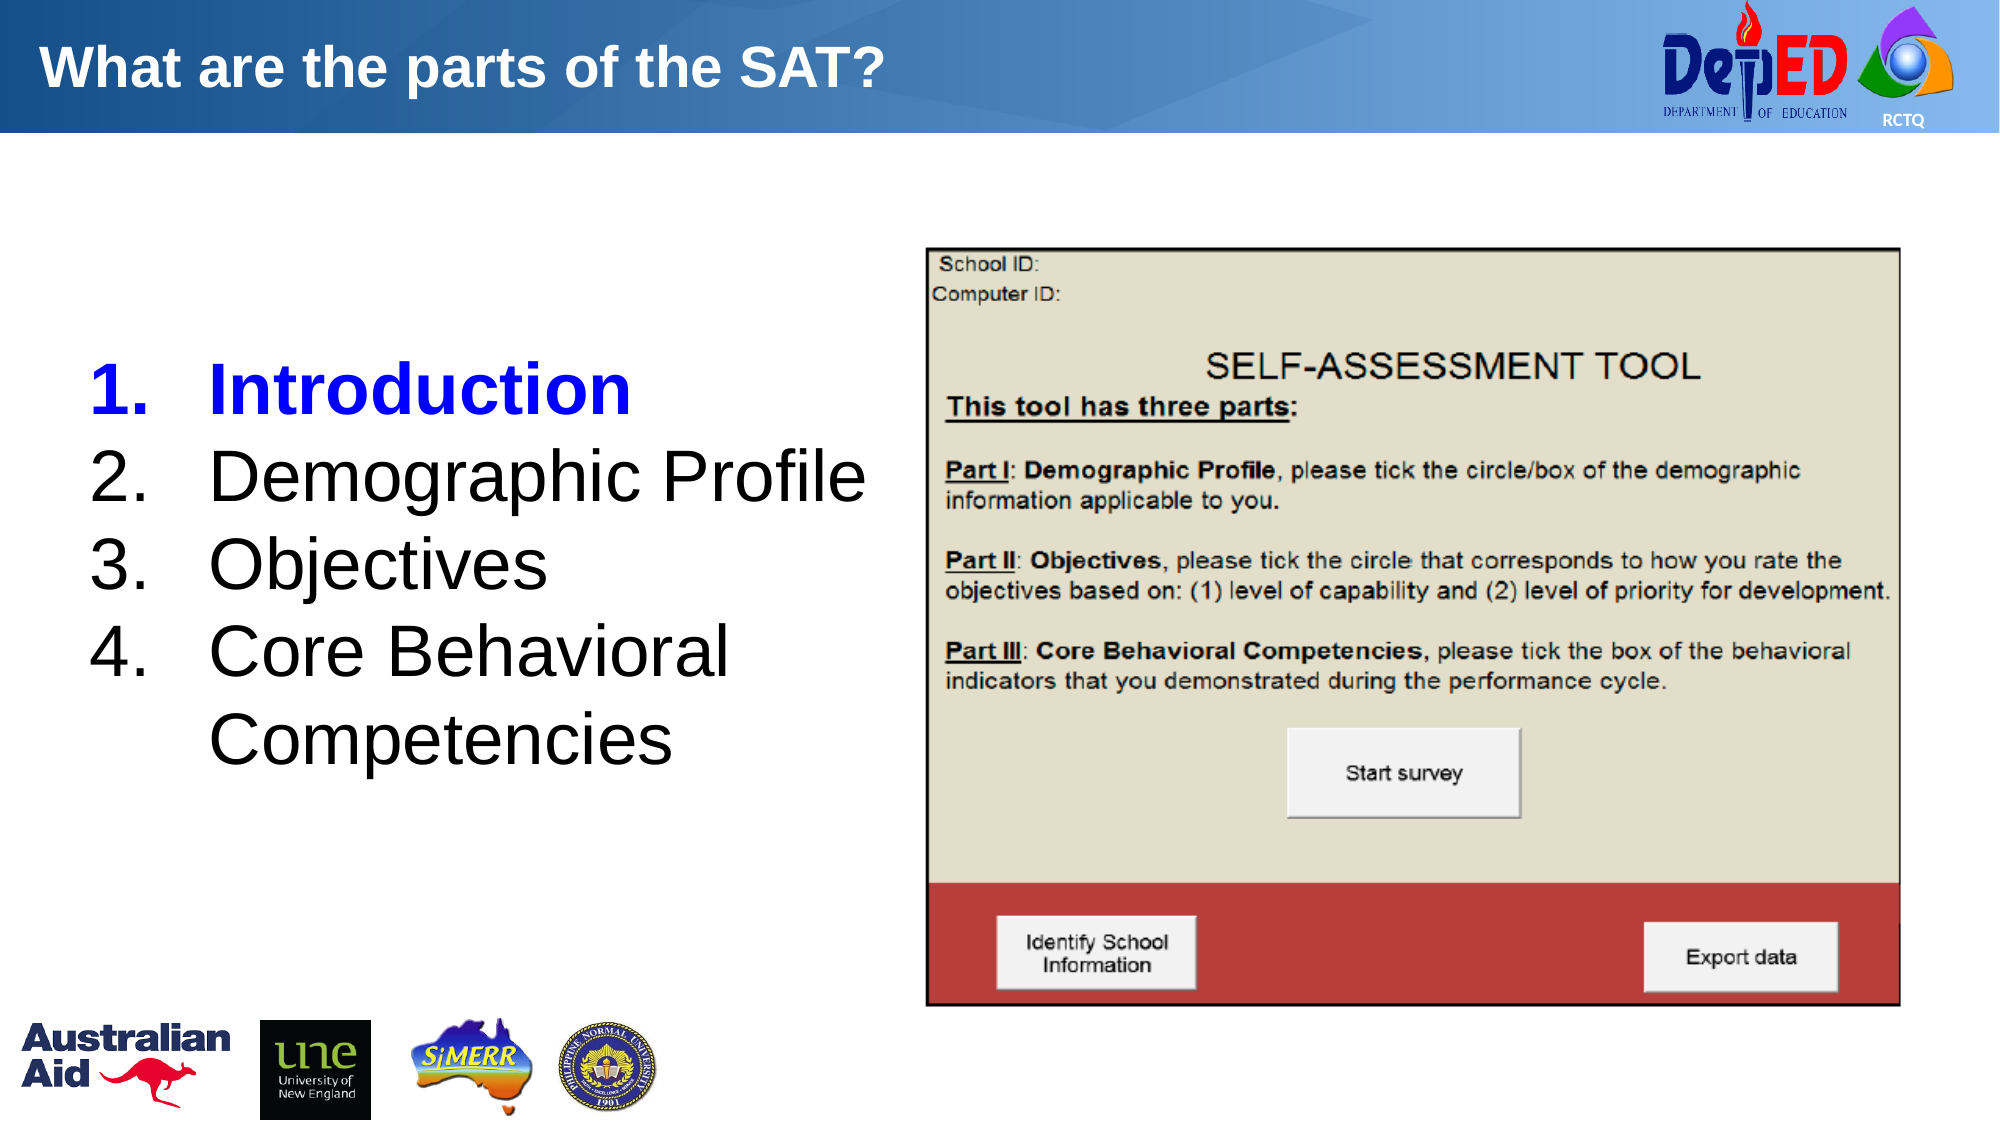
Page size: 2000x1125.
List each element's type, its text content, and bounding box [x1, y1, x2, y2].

picture [1663, 0, 1847, 122]
picture [260, 1020, 371, 1120]
picture [912, 240, 1915, 1024]
picture [391, 994, 663, 1125]
text_box What are the parts of the SAT? [24, 14, 1825, 115]
text_box Introduction Demographic Profile Objectives Core Behavioral Competencies [74, 333, 907, 787]
picture [21, 1023, 230, 1108]
picture [1854, 3, 1958, 100]
